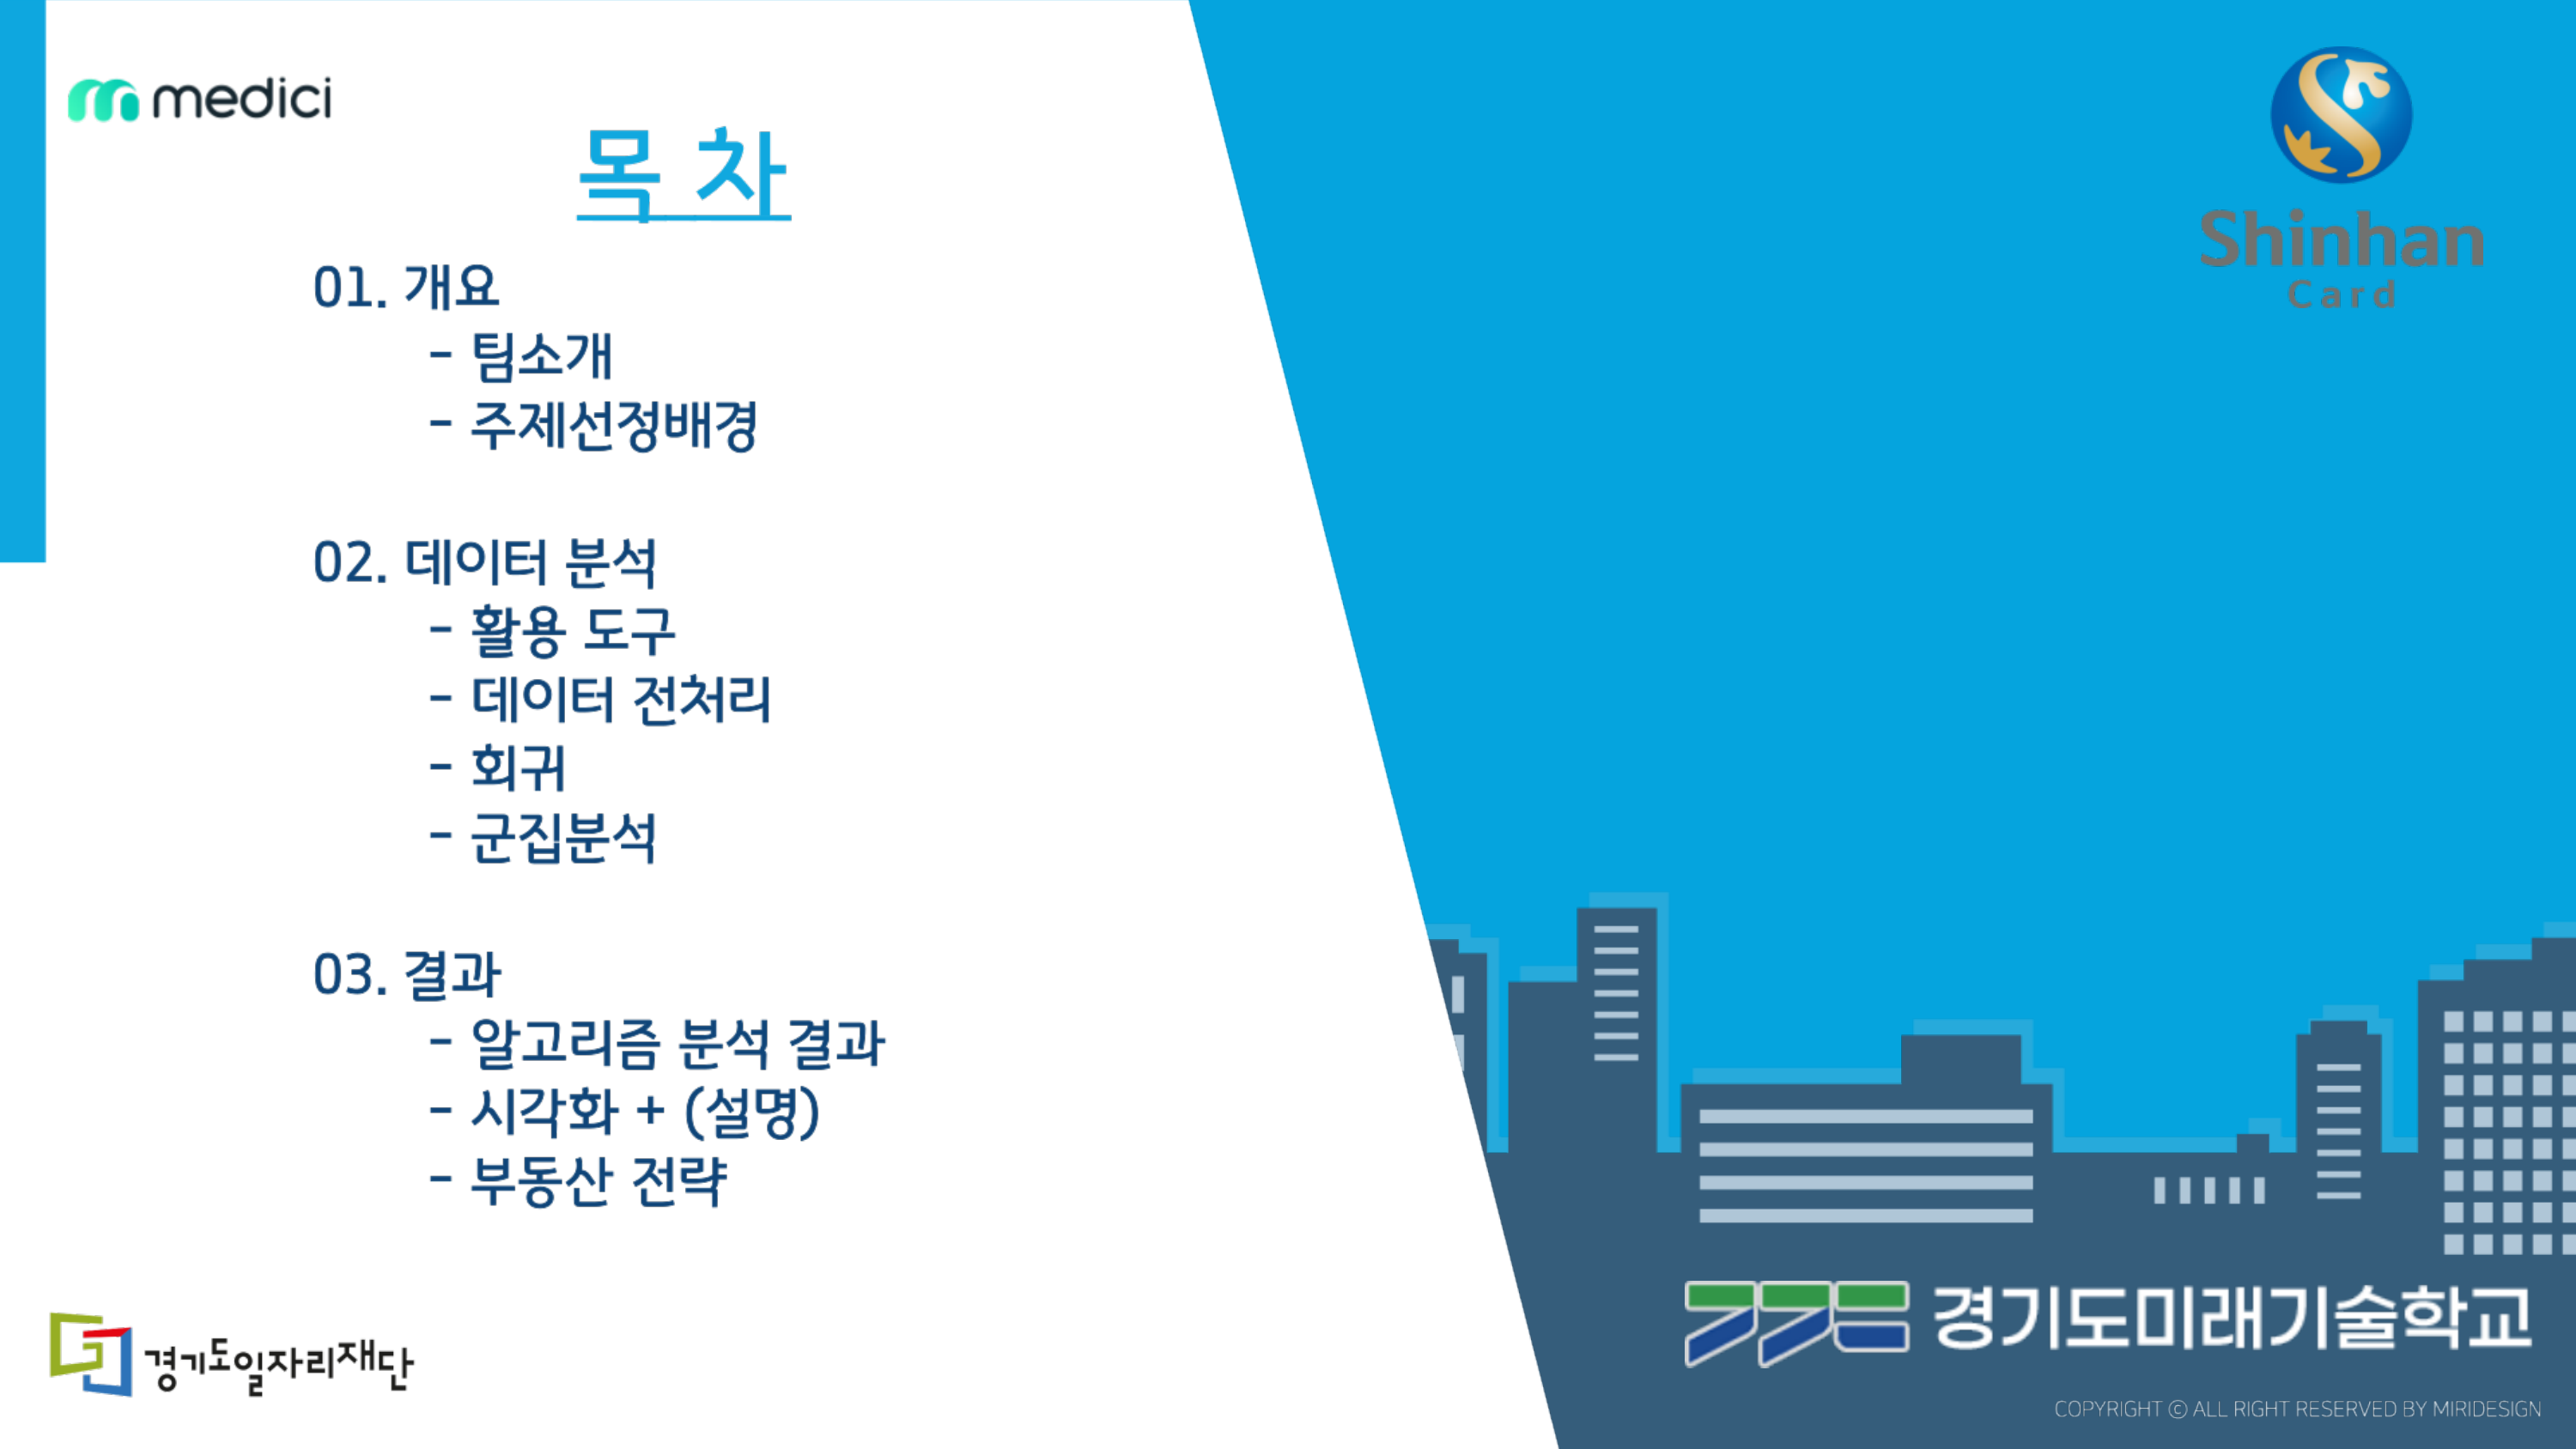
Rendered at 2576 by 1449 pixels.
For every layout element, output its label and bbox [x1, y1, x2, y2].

text_box [2201, 46, 2484, 309]
picture [1669, 1392, 2553, 1433]
text_box [42, 46, 366, 151]
text_box [0, 0, 47, 564]
picture [304, 88, 914, 1235]
text_box [42, 1280, 423, 1426]
text_box [1577, 850, 2576, 1449]
text_box [0, 0, 1573, 1449]
text_box [1685, 1280, 2555, 1368]
